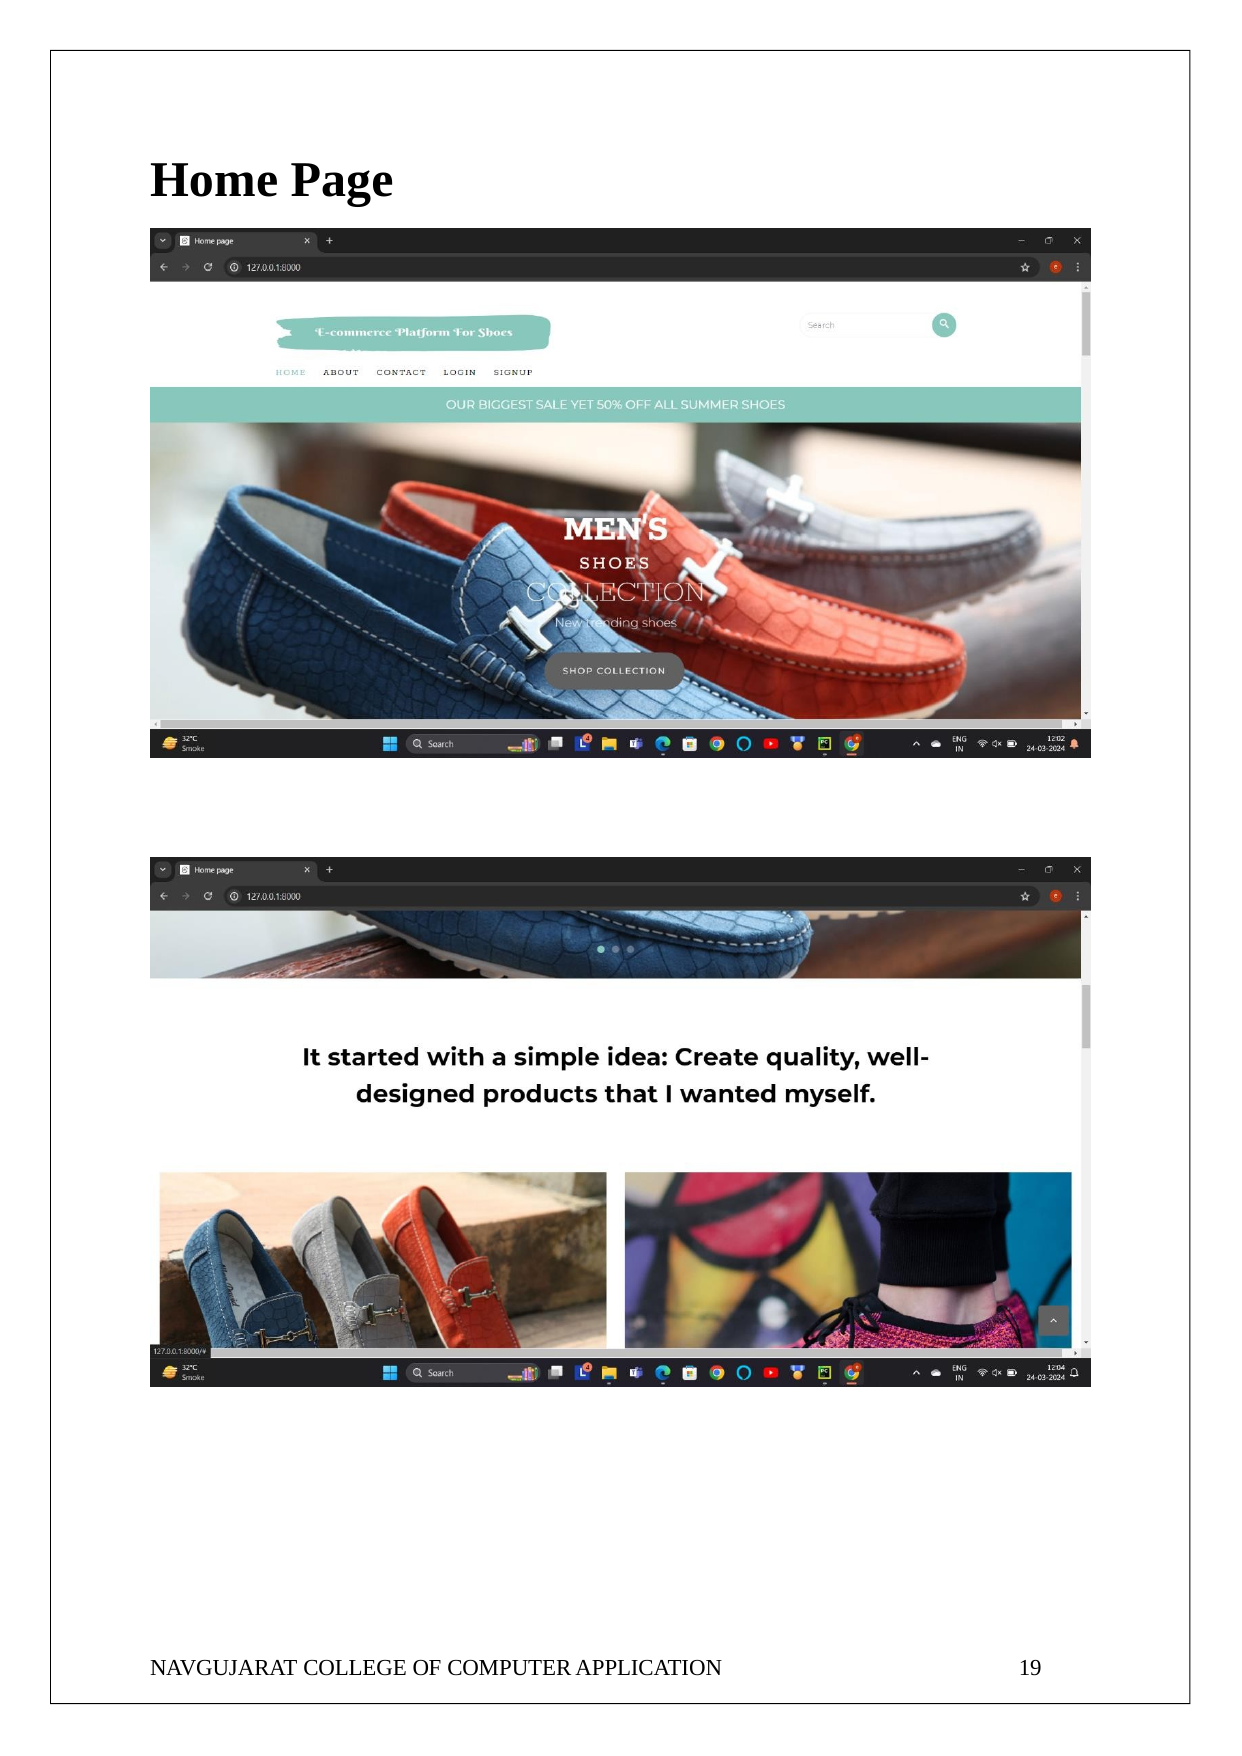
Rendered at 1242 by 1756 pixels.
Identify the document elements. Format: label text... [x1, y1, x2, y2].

slide_number 19 [1012, 1652, 1048, 1756]
footer NAVGUJARAT COLLEGE OF COMPUTER APPLICATION [147, 1652, 738, 1756]
text_box Home Page :- [147, 144, 454, 229]
picture [149, 228, 1091, 758]
picture [149, 857, 1091, 1387]
